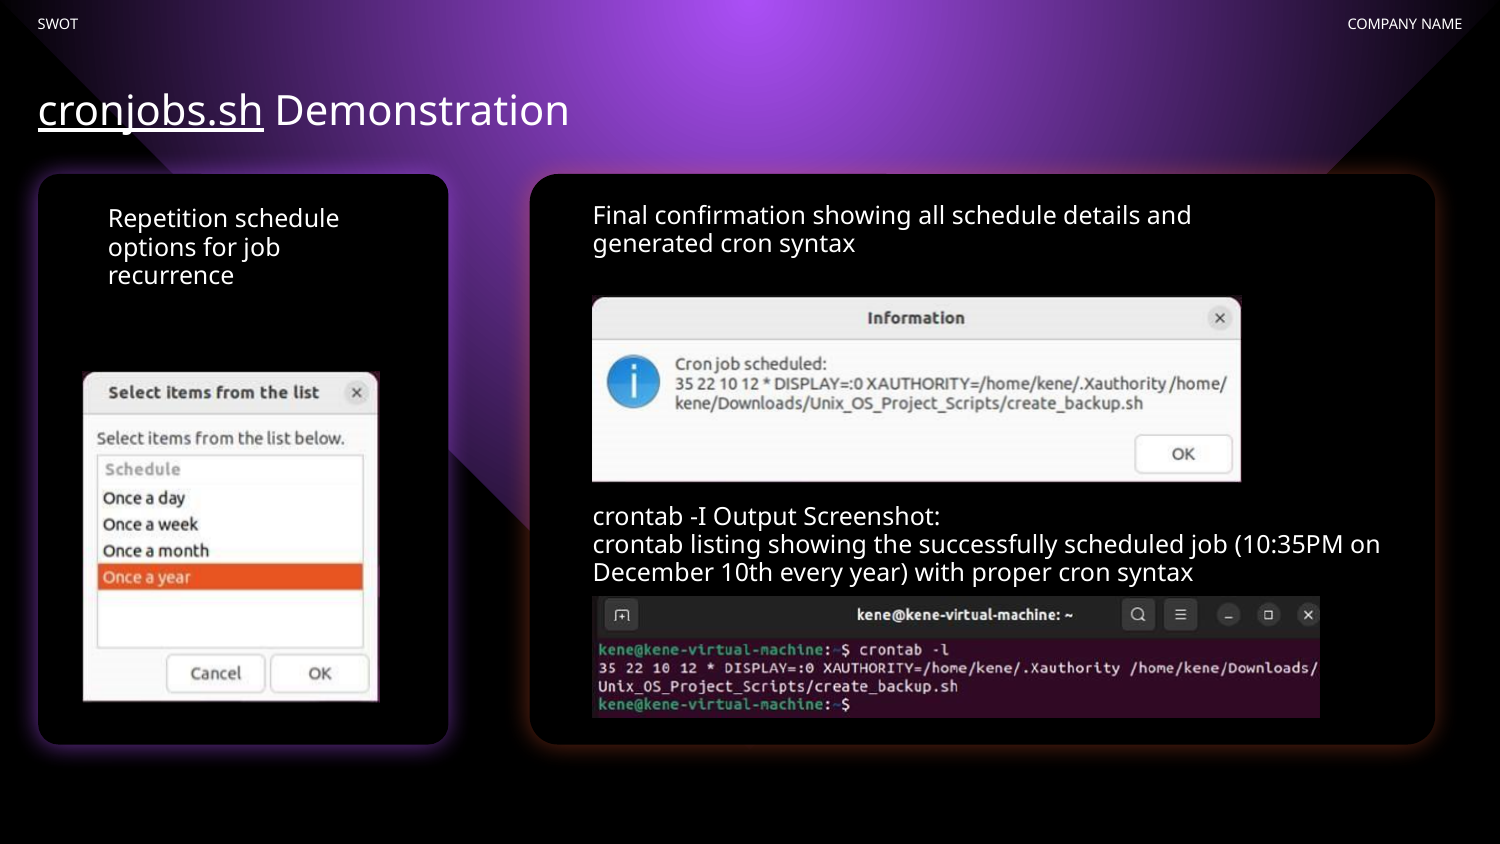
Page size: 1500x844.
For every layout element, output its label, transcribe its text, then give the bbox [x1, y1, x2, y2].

title COMPANY NAME [1052, 9, 1463, 38]
title SWOT [37, 9, 448, 38]
subtitle Repetition schedule options for job recurrence [107, 205, 405, 277]
picture [592, 595, 1323, 718]
subtitle Final confirmation showing all schedule details and generated cron syntax [592, 201, 1199, 277]
picture [592, 295, 1242, 484]
subtitle crontab -I Output Screenshot: crontab listing showing the successfully scheduled job (10:35PM on December 10th every year) with proper cron syntax [592, 502, 1421, 577]
text_box [38, 173, 449, 745]
text_box [529, 173, 1436, 745]
title cronjobs.sh Demonstration [37, 75, 720, 152]
picture [82, 371, 380, 704]
